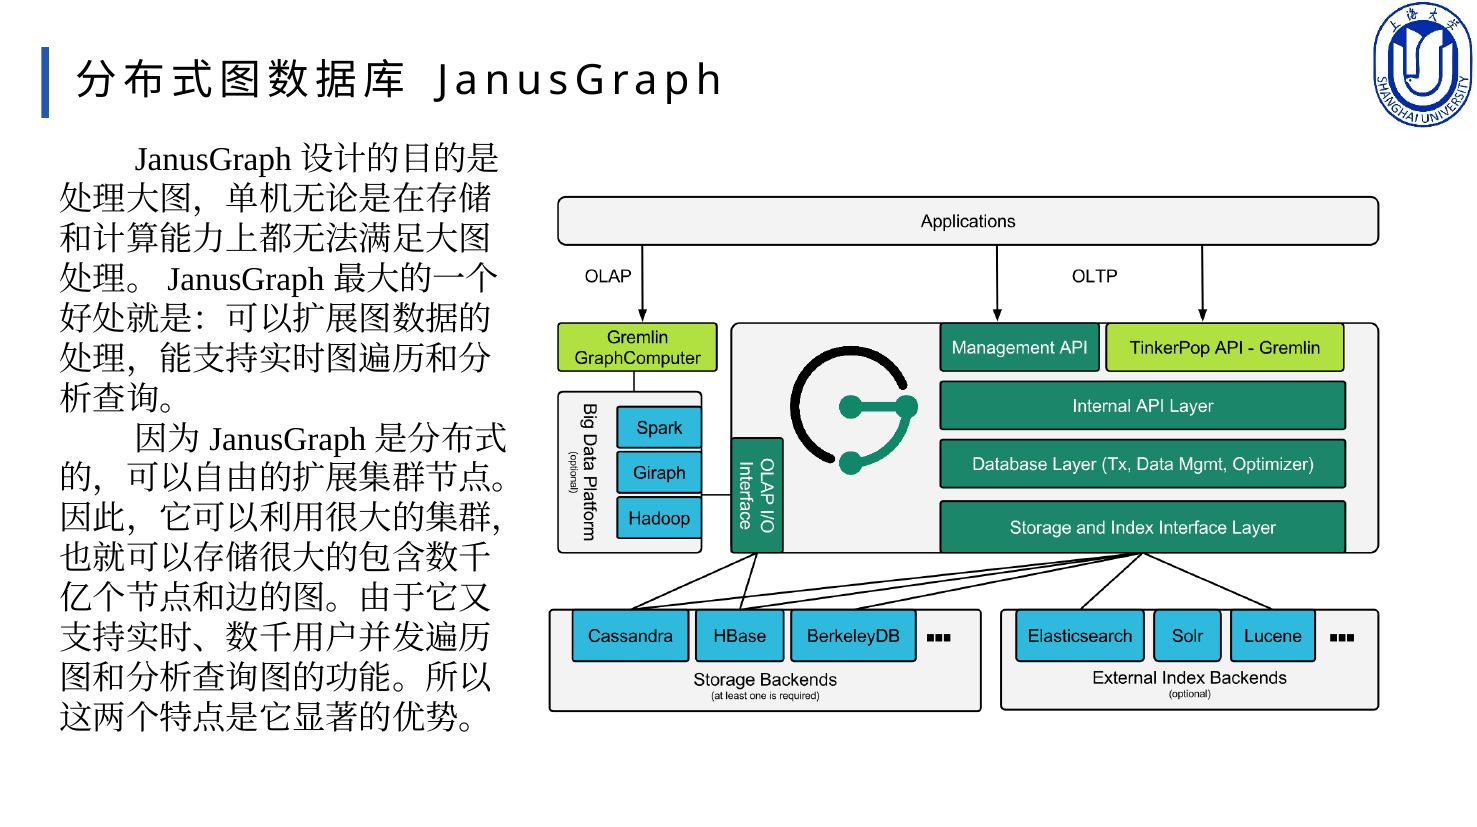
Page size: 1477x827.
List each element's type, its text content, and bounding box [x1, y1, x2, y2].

text_box JanusGraph设计的目的是处理大图，单机无论是在存储和计算能力上都无法满足大图处理。JanusGraph最大的一个好处就是：可以扩展图数据的处理，能支持实时图遍历和分析查询。 因为JanusGraph是分布式的，可以自由的扩展集群节点。因此，它可以利用很大的集群，也就可以存储很大的包含数千亿个节点和边的图。由于它又支持实时、数千用户并发遍历图和分析查询图的功能。所以这两个特点是它显著的优势。 [45, 129, 526, 744]
text_box [39, 45, 51, 120]
picture [529, 165, 1406, 721]
picture [1371, 0, 1474, 131]
text_box 分布式图数据库 JanusGraph [64, 47, 734, 109]
